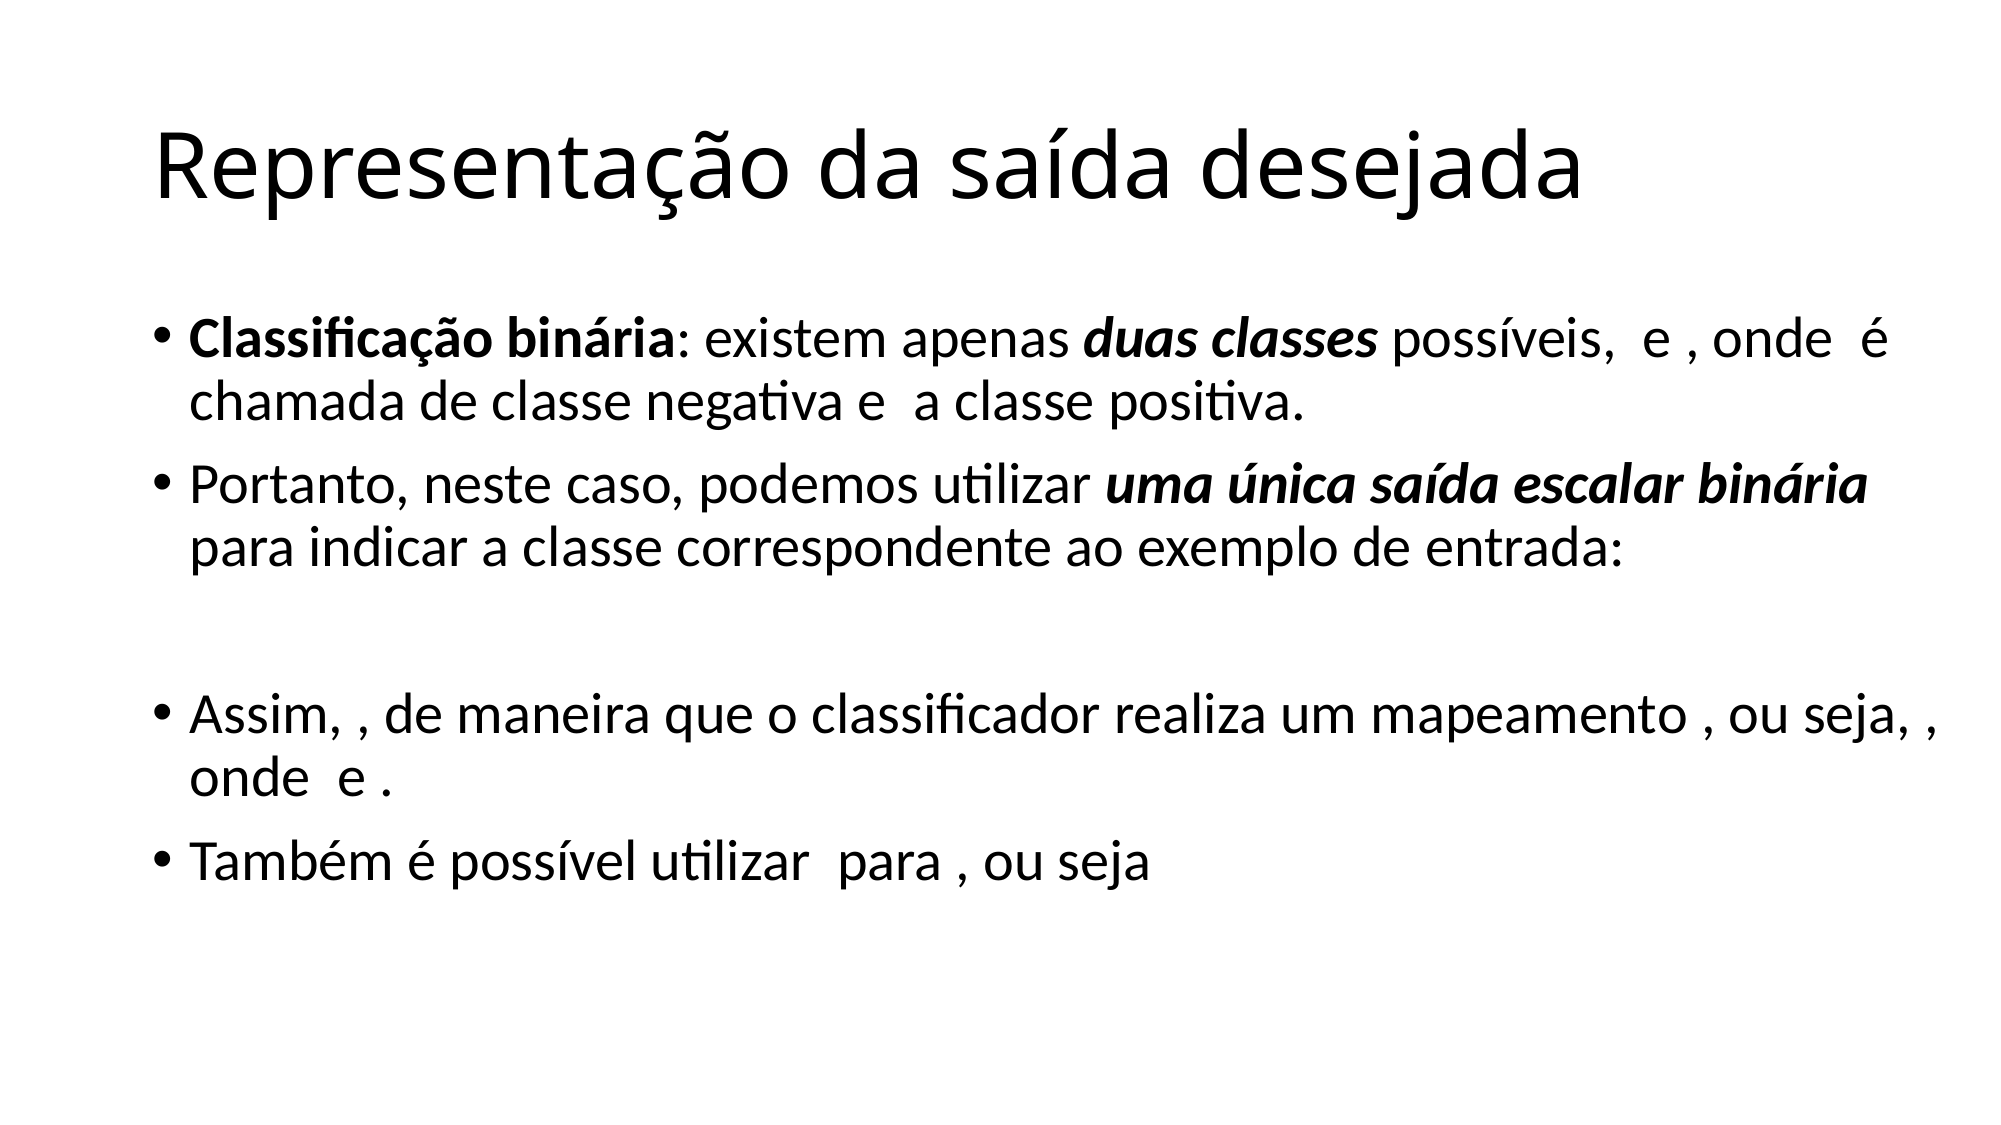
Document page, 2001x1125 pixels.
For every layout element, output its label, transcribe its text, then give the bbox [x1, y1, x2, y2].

title Representação da saída desejada [137, 59, 1863, 278]
